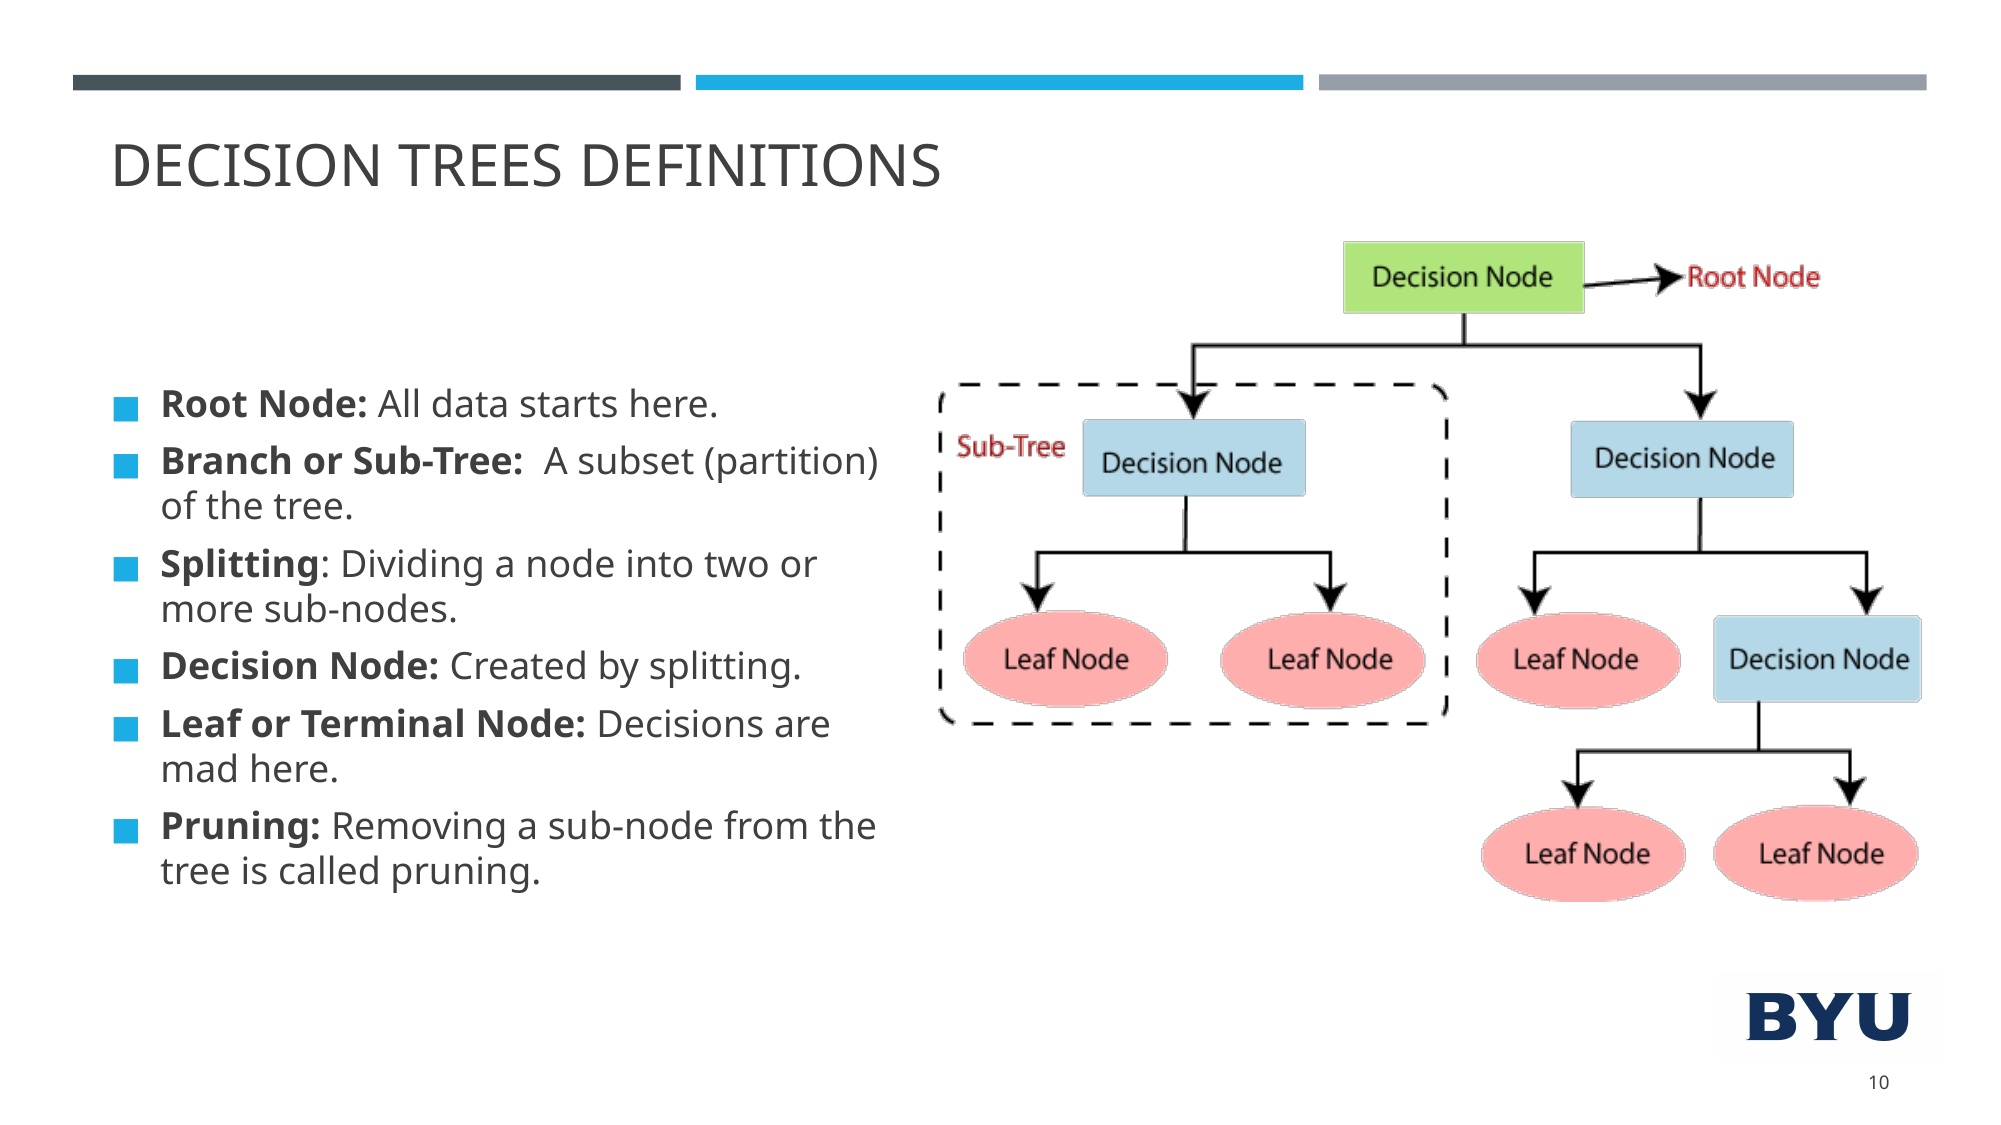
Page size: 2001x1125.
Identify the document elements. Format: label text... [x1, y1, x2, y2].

picture [1718, 972, 1941, 1062]
picture [933, 237, 1930, 902]
slide_number 10 [1732, 1053, 1905, 1114]
title DECISION TREES DEFINITIONS [95, 115, 1905, 206]
list Root Node: All data starts here. Branch or Sub-Tree: A subset (partition) of the tree. Splitting: Dividing a node into two or more sub-nodes. Decision Node: Created by splitting. Leaf or Terminal Node: Decisions are mad here. Pruning: Removing a sub-node from the tree is called pruning. [95, 256, 935, 1073]
